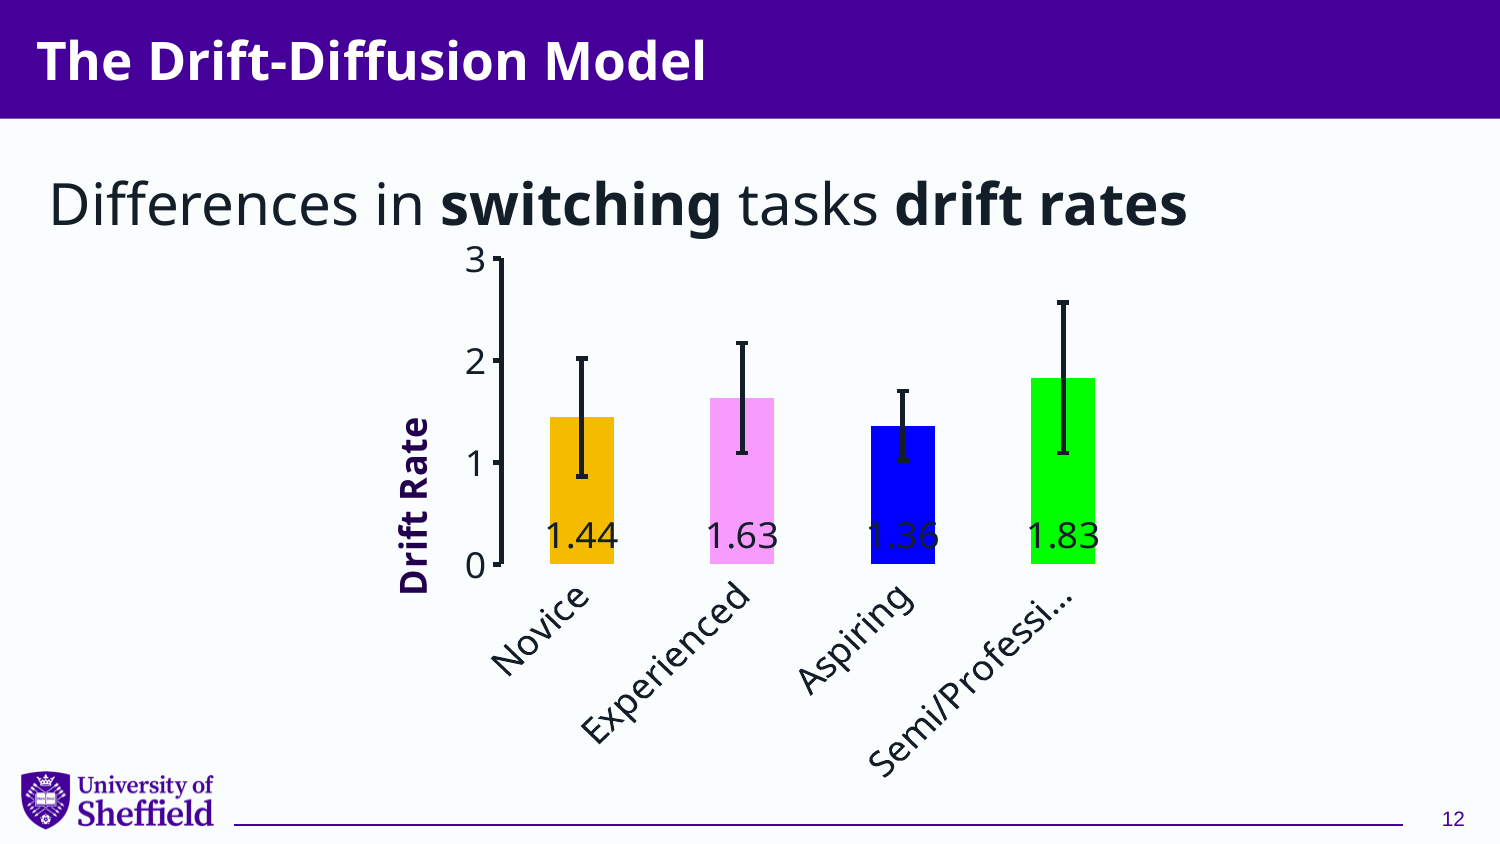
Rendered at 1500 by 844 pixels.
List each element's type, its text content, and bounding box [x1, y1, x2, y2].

slide_number 12 [1402, 786, 1480, 844]
picture [21, 771, 214, 830]
chart [355, 233, 1145, 825]
list Differences in switching tasks drift rates [21, 141, 1468, 296]
title The Drift-Diffusion Model [21, 12, 1366, 107]
